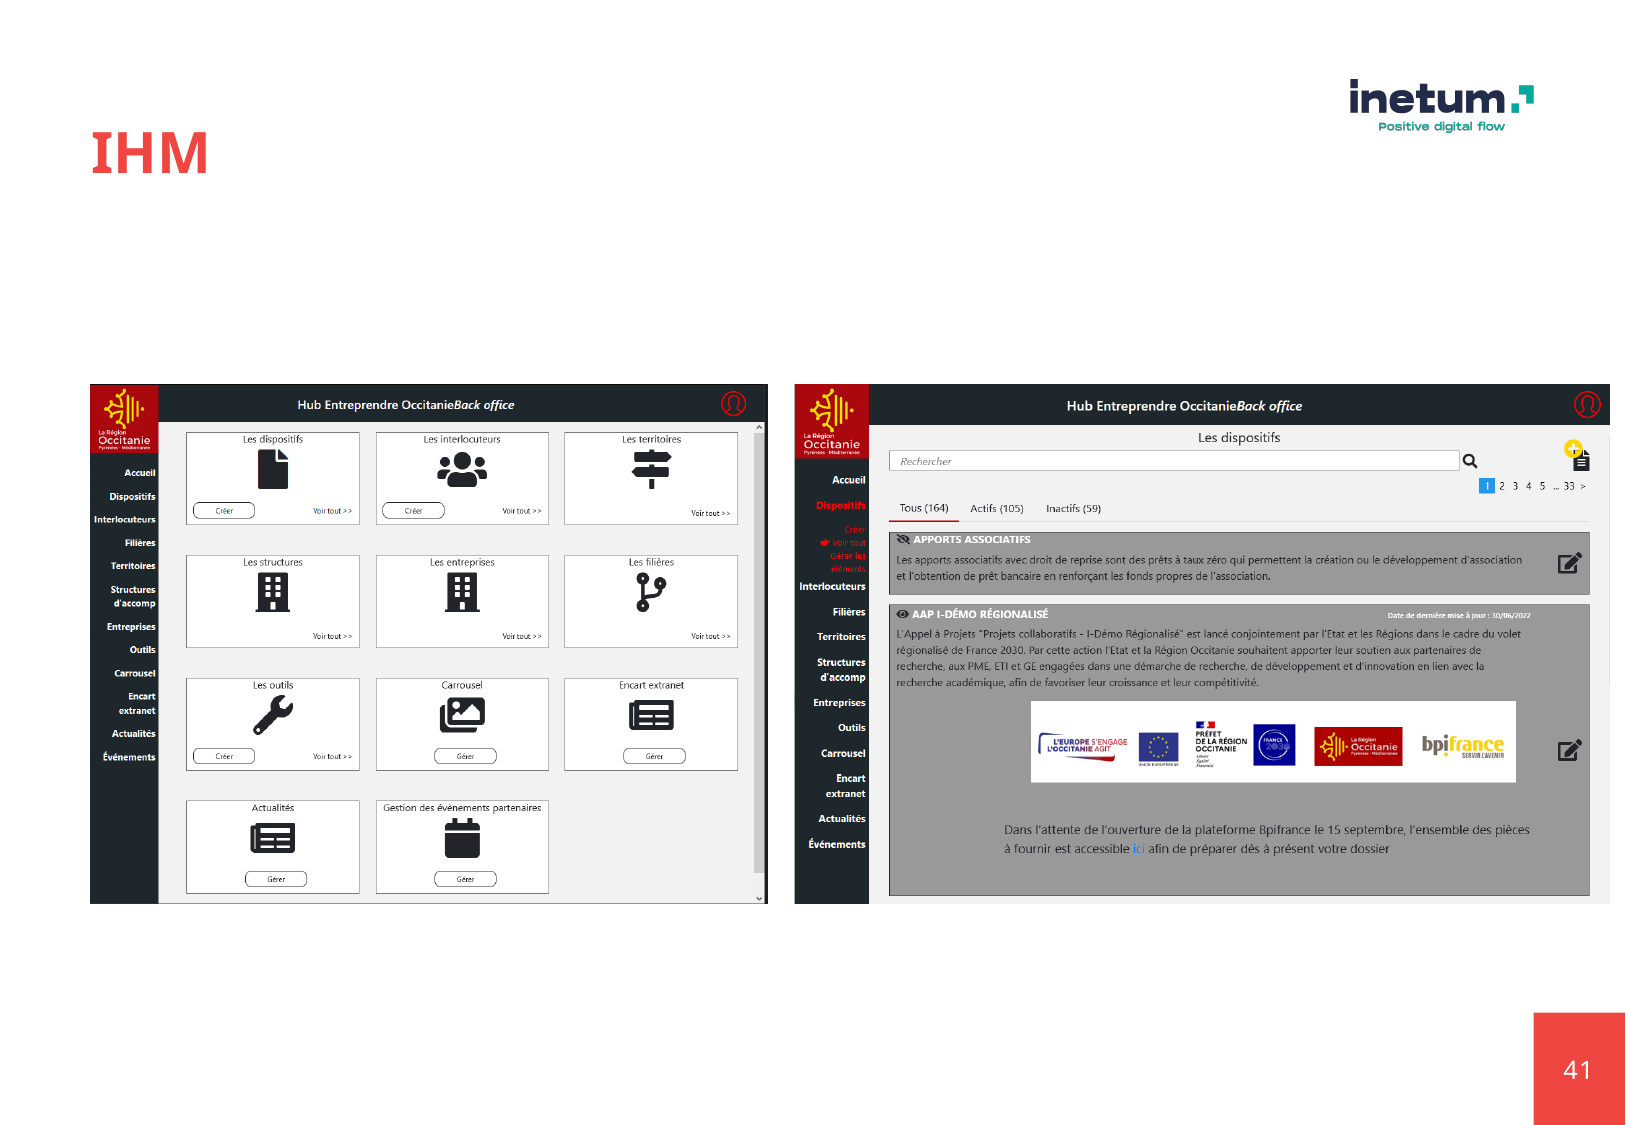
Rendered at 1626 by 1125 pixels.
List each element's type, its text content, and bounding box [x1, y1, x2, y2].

picture [1350, 79, 1534, 133]
title IHM [90, 114, 1331, 187]
picture [89, 384, 769, 904]
picture [794, 384, 1610, 904]
